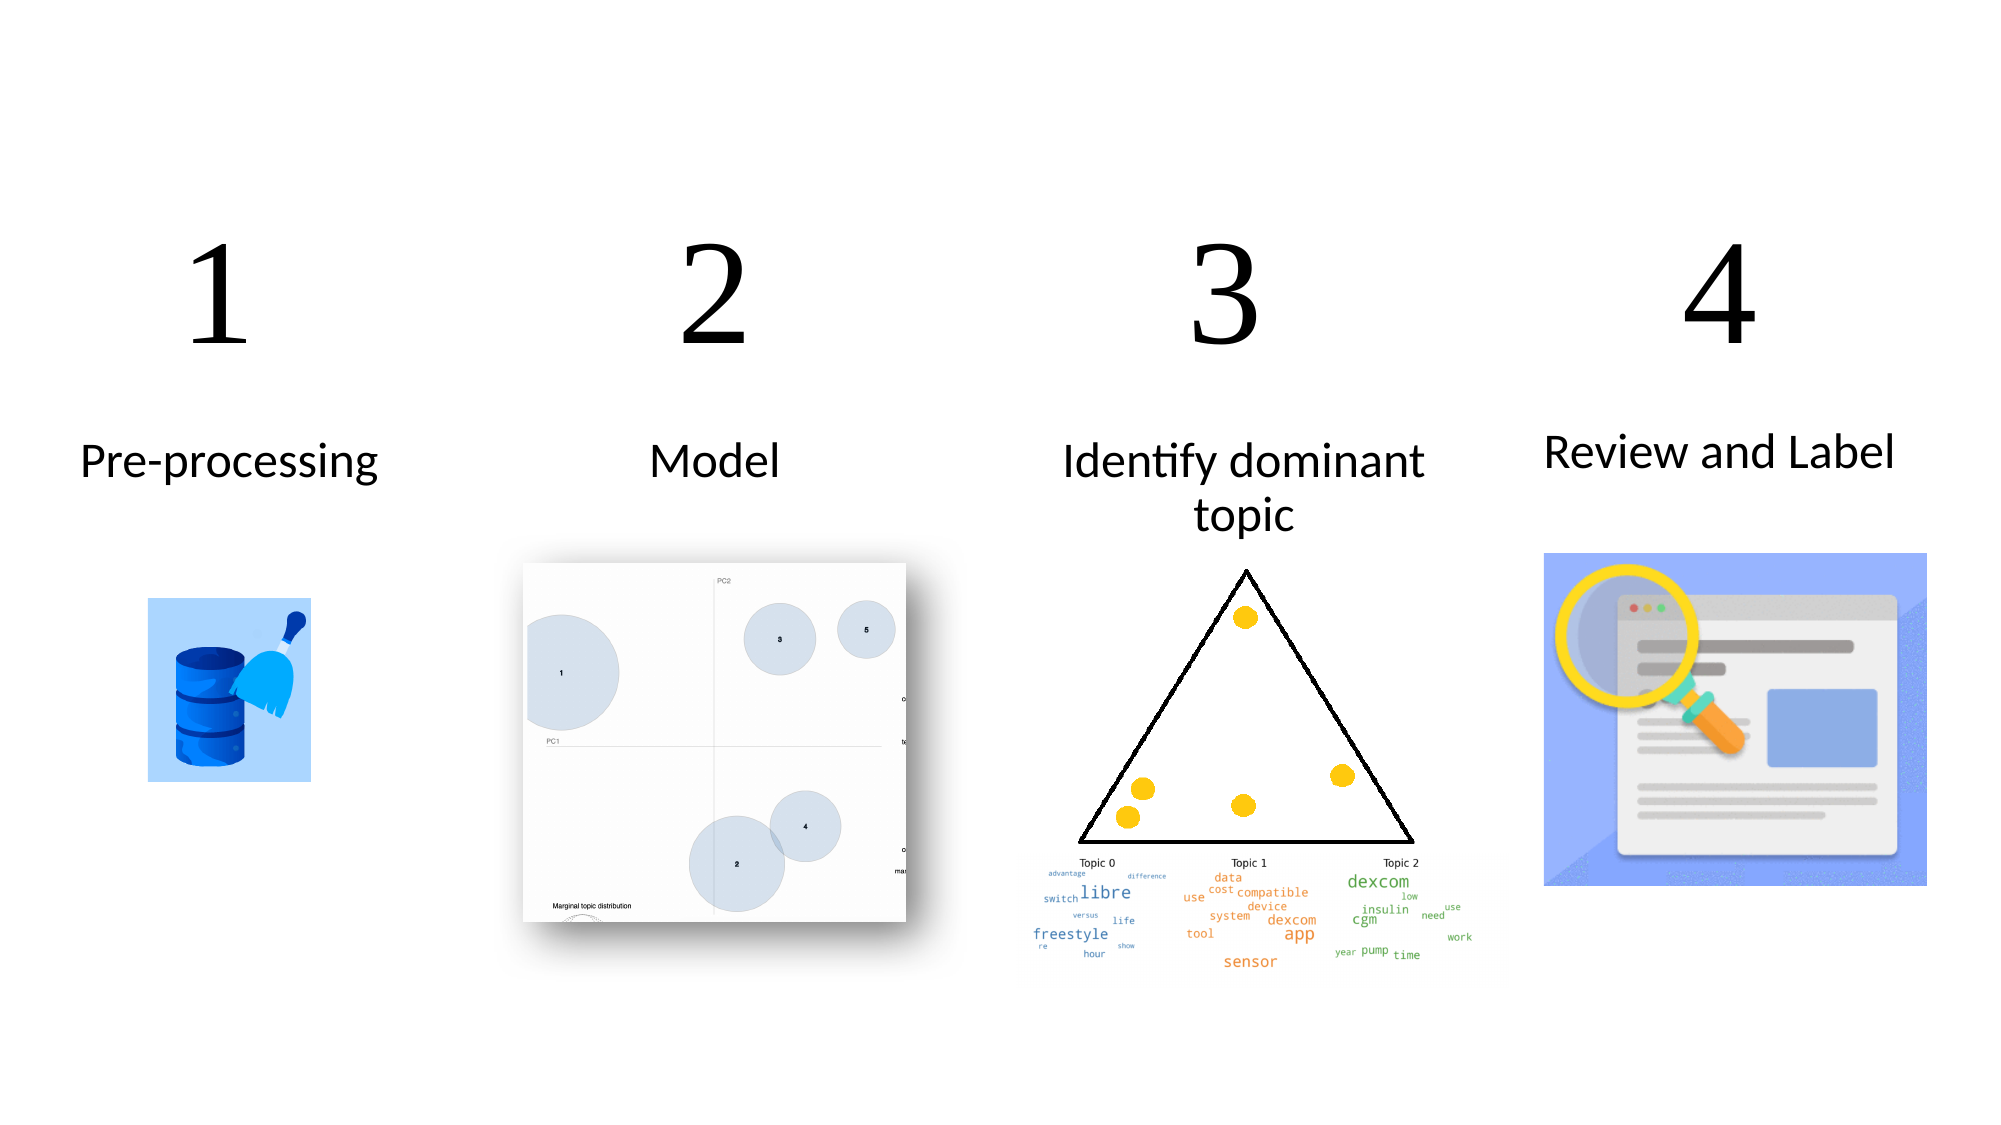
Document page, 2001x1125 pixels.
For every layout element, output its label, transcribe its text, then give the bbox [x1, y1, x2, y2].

text_box 3 [1131, 205, 1318, 342]
picture [1063, 562, 1425, 852]
text_box 1 [124, 206, 311, 342]
picture [147, 597, 312, 782]
text_box 4 [1626, 205, 1813, 342]
picture [1015, 853, 1509, 988]
picture [1543, 553, 1928, 886]
text_box Review and Label [1508, 418, 1932, 554]
text_box Model [503, 427, 927, 563]
picture [523, 562, 907, 922]
text_box Identify dominant topic [1032, 427, 1456, 563]
text_box 2 [621, 206, 809, 342]
text_box Pre-processing [17, 427, 441, 563]
